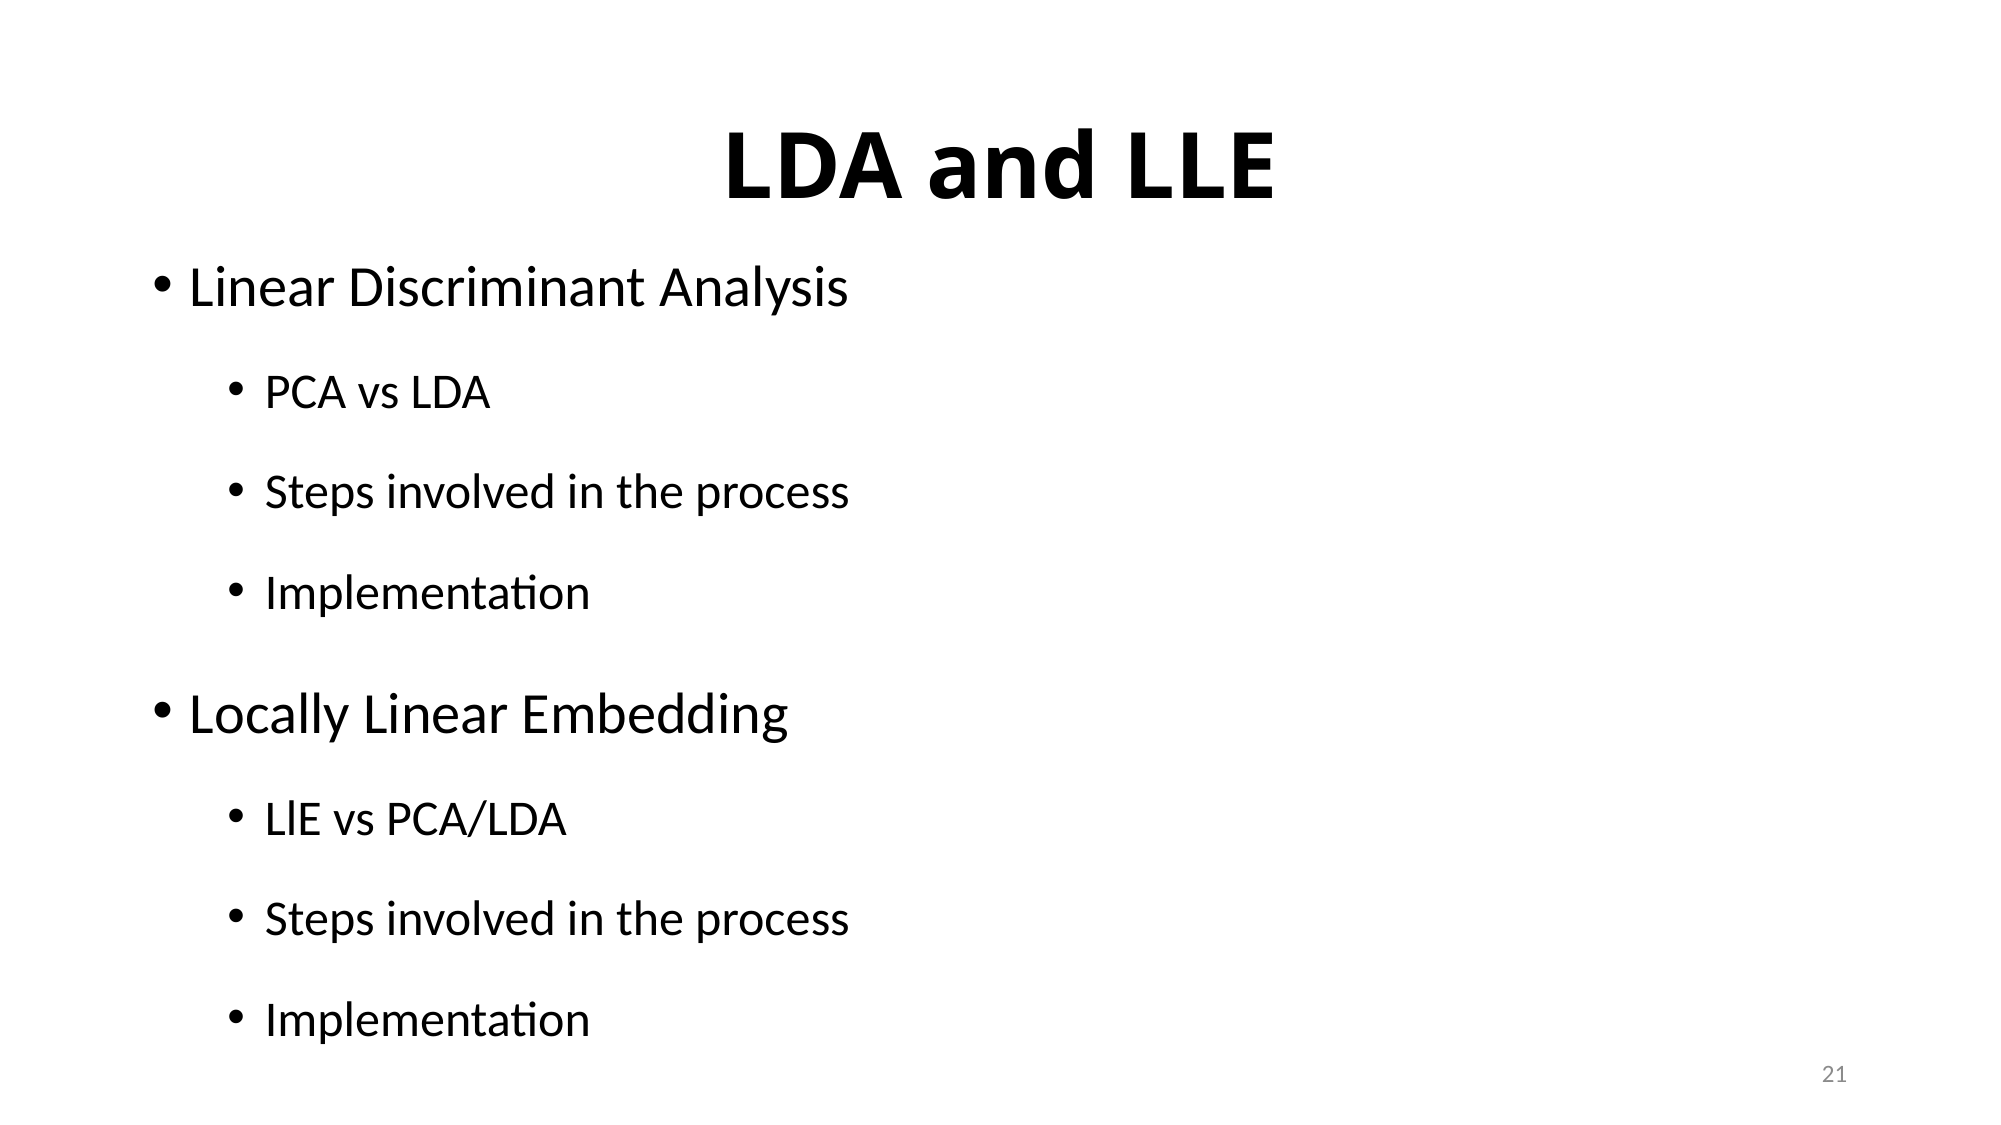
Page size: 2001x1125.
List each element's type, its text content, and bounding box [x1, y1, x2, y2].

slide_number 21 [1412, 1042, 1863, 1103]
title LDA and LLE [137, 59, 1863, 205]
list Linear Discriminant Analysis PCA vs LDA Steps involved in the process Implementation Locally Linear Embedding LlE vs PCA/LDA Steps involved in the process Implementation [137, 205, 1898, 1125]
